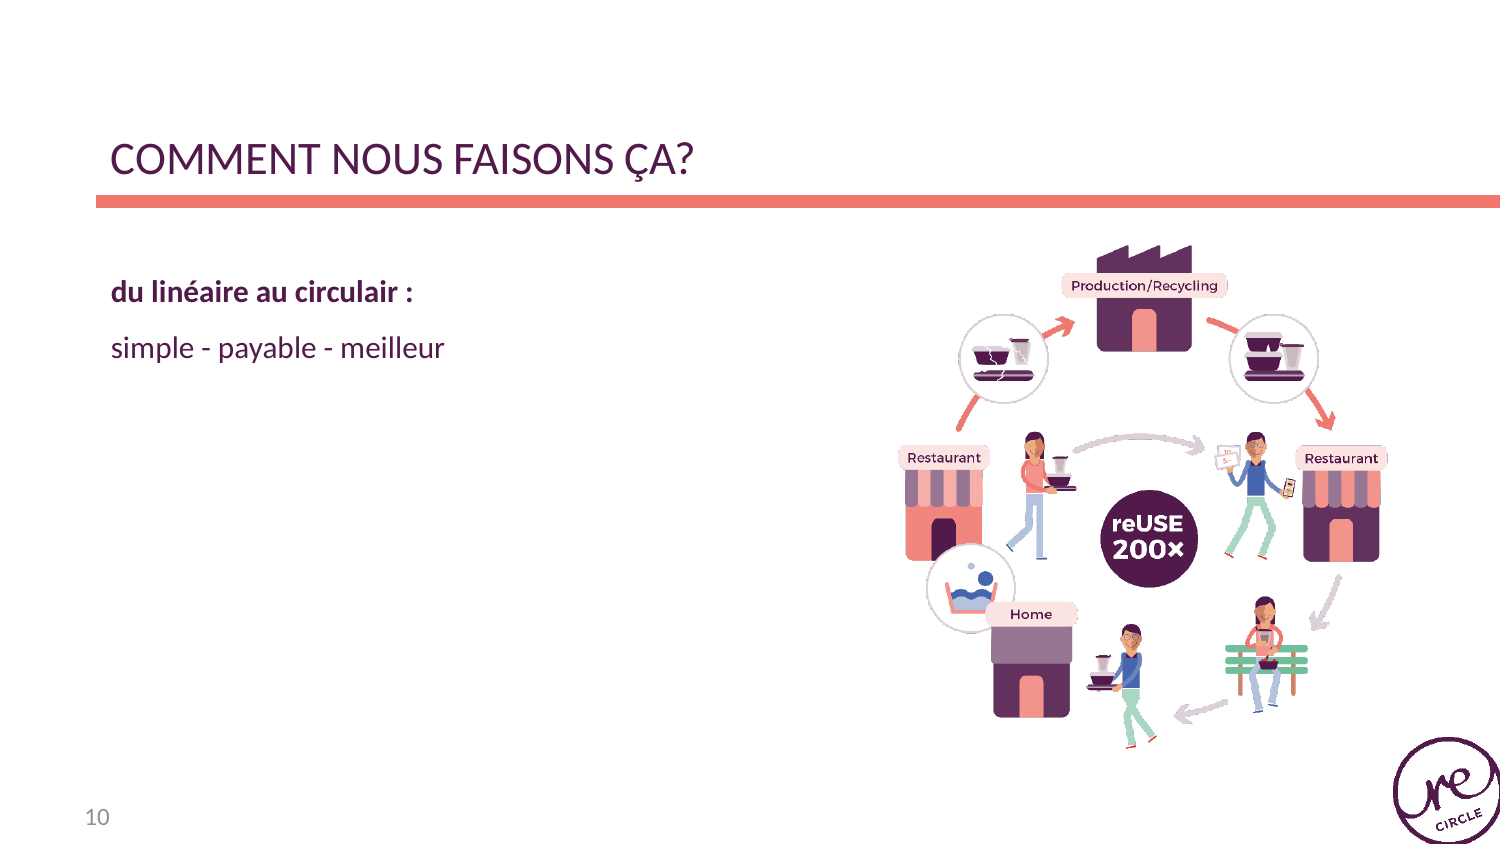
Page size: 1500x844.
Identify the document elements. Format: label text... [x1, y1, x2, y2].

slide_number 10 [66, 788, 125, 844]
subtitle du linéaire au circulair : simple - payable - meilleur [95, 244, 847, 449]
picture [847, 194, 1500, 844]
title comment nous faisons ça? [95, 126, 1221, 193]
